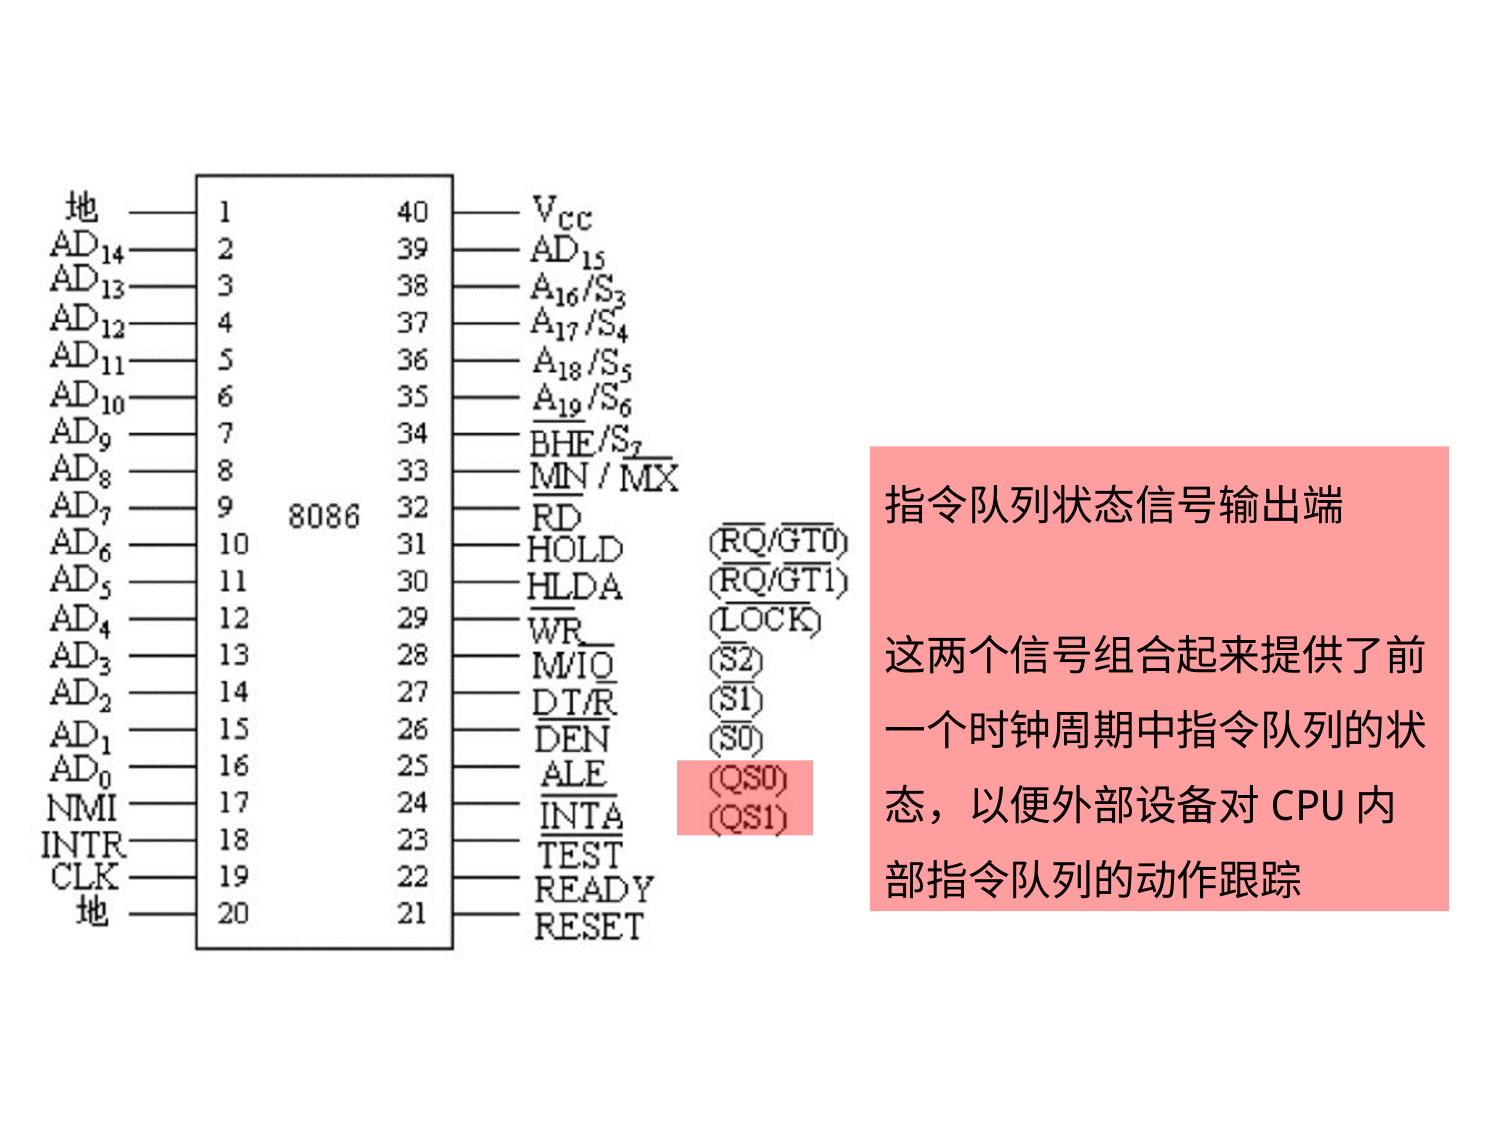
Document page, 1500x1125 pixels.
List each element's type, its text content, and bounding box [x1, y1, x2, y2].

text_box 指令队列状态信号输出端 这两个信号组合起来提供了前一个时钟周期中指令队列的状态，以便外部设备对CPU内部指令队列的动作跟踪 [870, 446, 1449, 912]
picture [0, 133, 870, 991]
